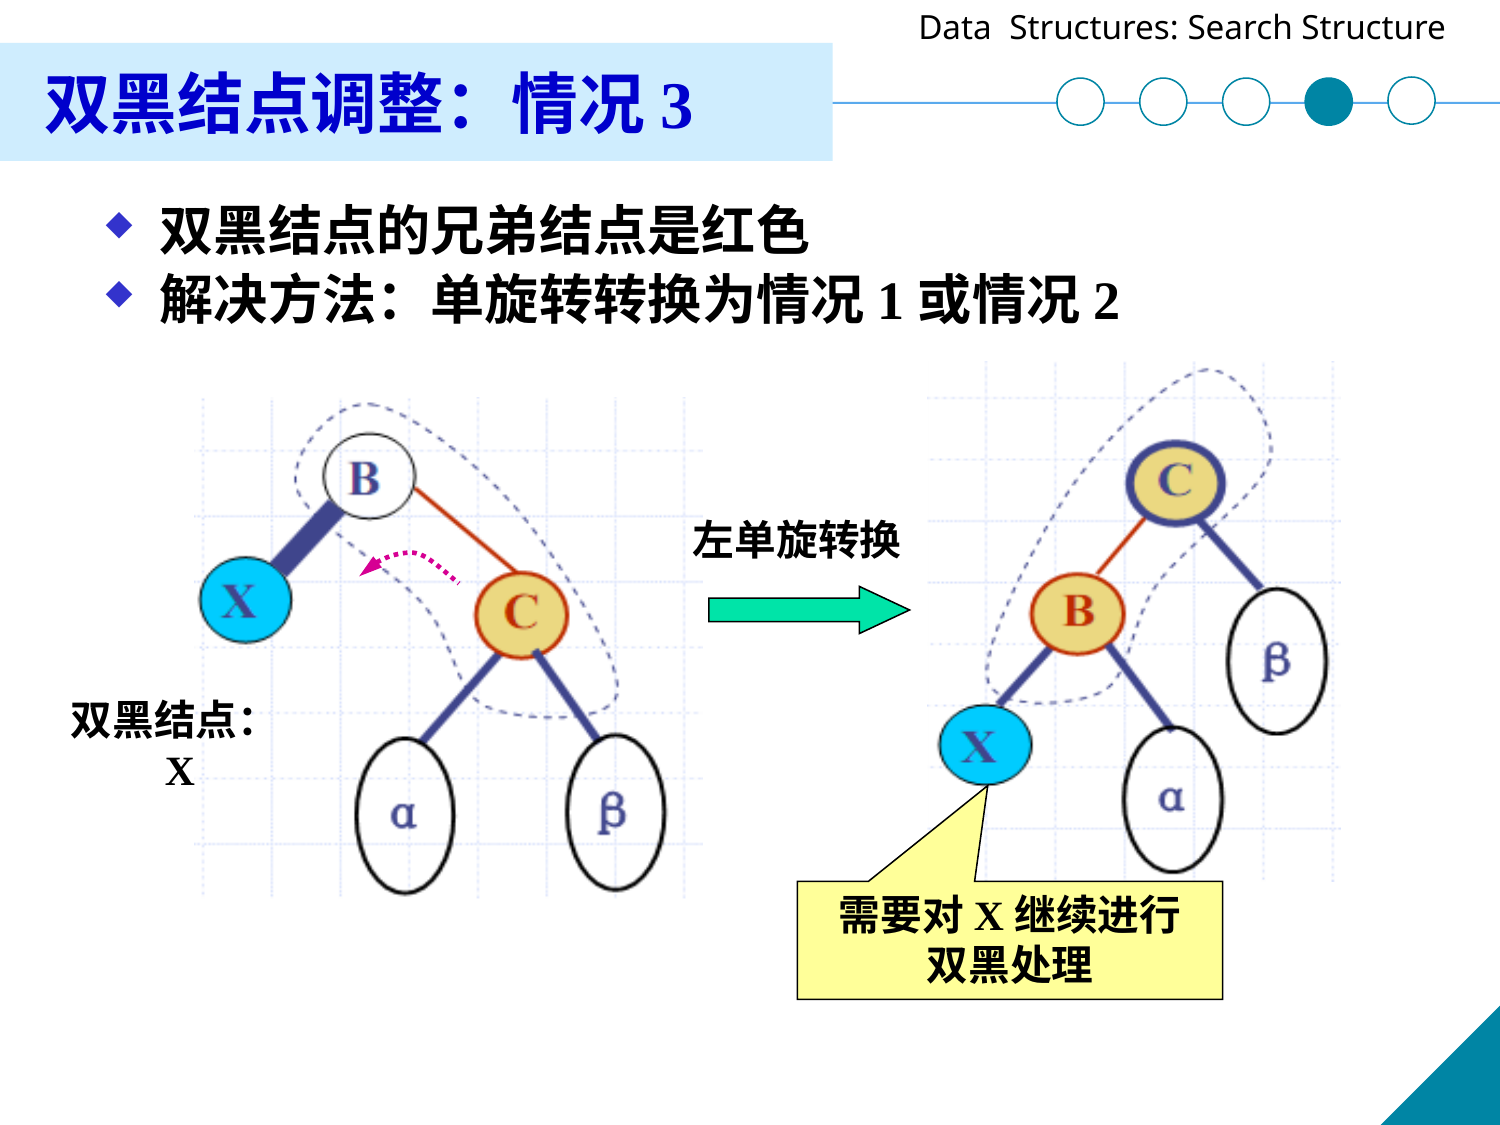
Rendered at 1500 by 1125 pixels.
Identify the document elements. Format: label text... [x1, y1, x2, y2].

text_box [1139, 78, 1187, 126]
text_box [1387, 77, 1436, 125]
text_box 双黑结点调整：情况3 [29, 54, 868, 150]
text_box 需要对X继续进行 双黑处理 [797, 834, 1223, 1000]
picture [194, 397, 703, 905]
text_box 双黑结点的兄弟结点是红色 解决方法：单旋转转换为情况1或情况2 [88, 196, 1439, 373]
text_box [1222, 78, 1270, 126]
picture [927, 361, 1341, 882]
text_box [1056, 78, 1105, 126]
text_box [1305, 78, 1353, 126]
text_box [655, 491, 939, 634]
text_box 双黑结点：X [41, 686, 194, 802]
